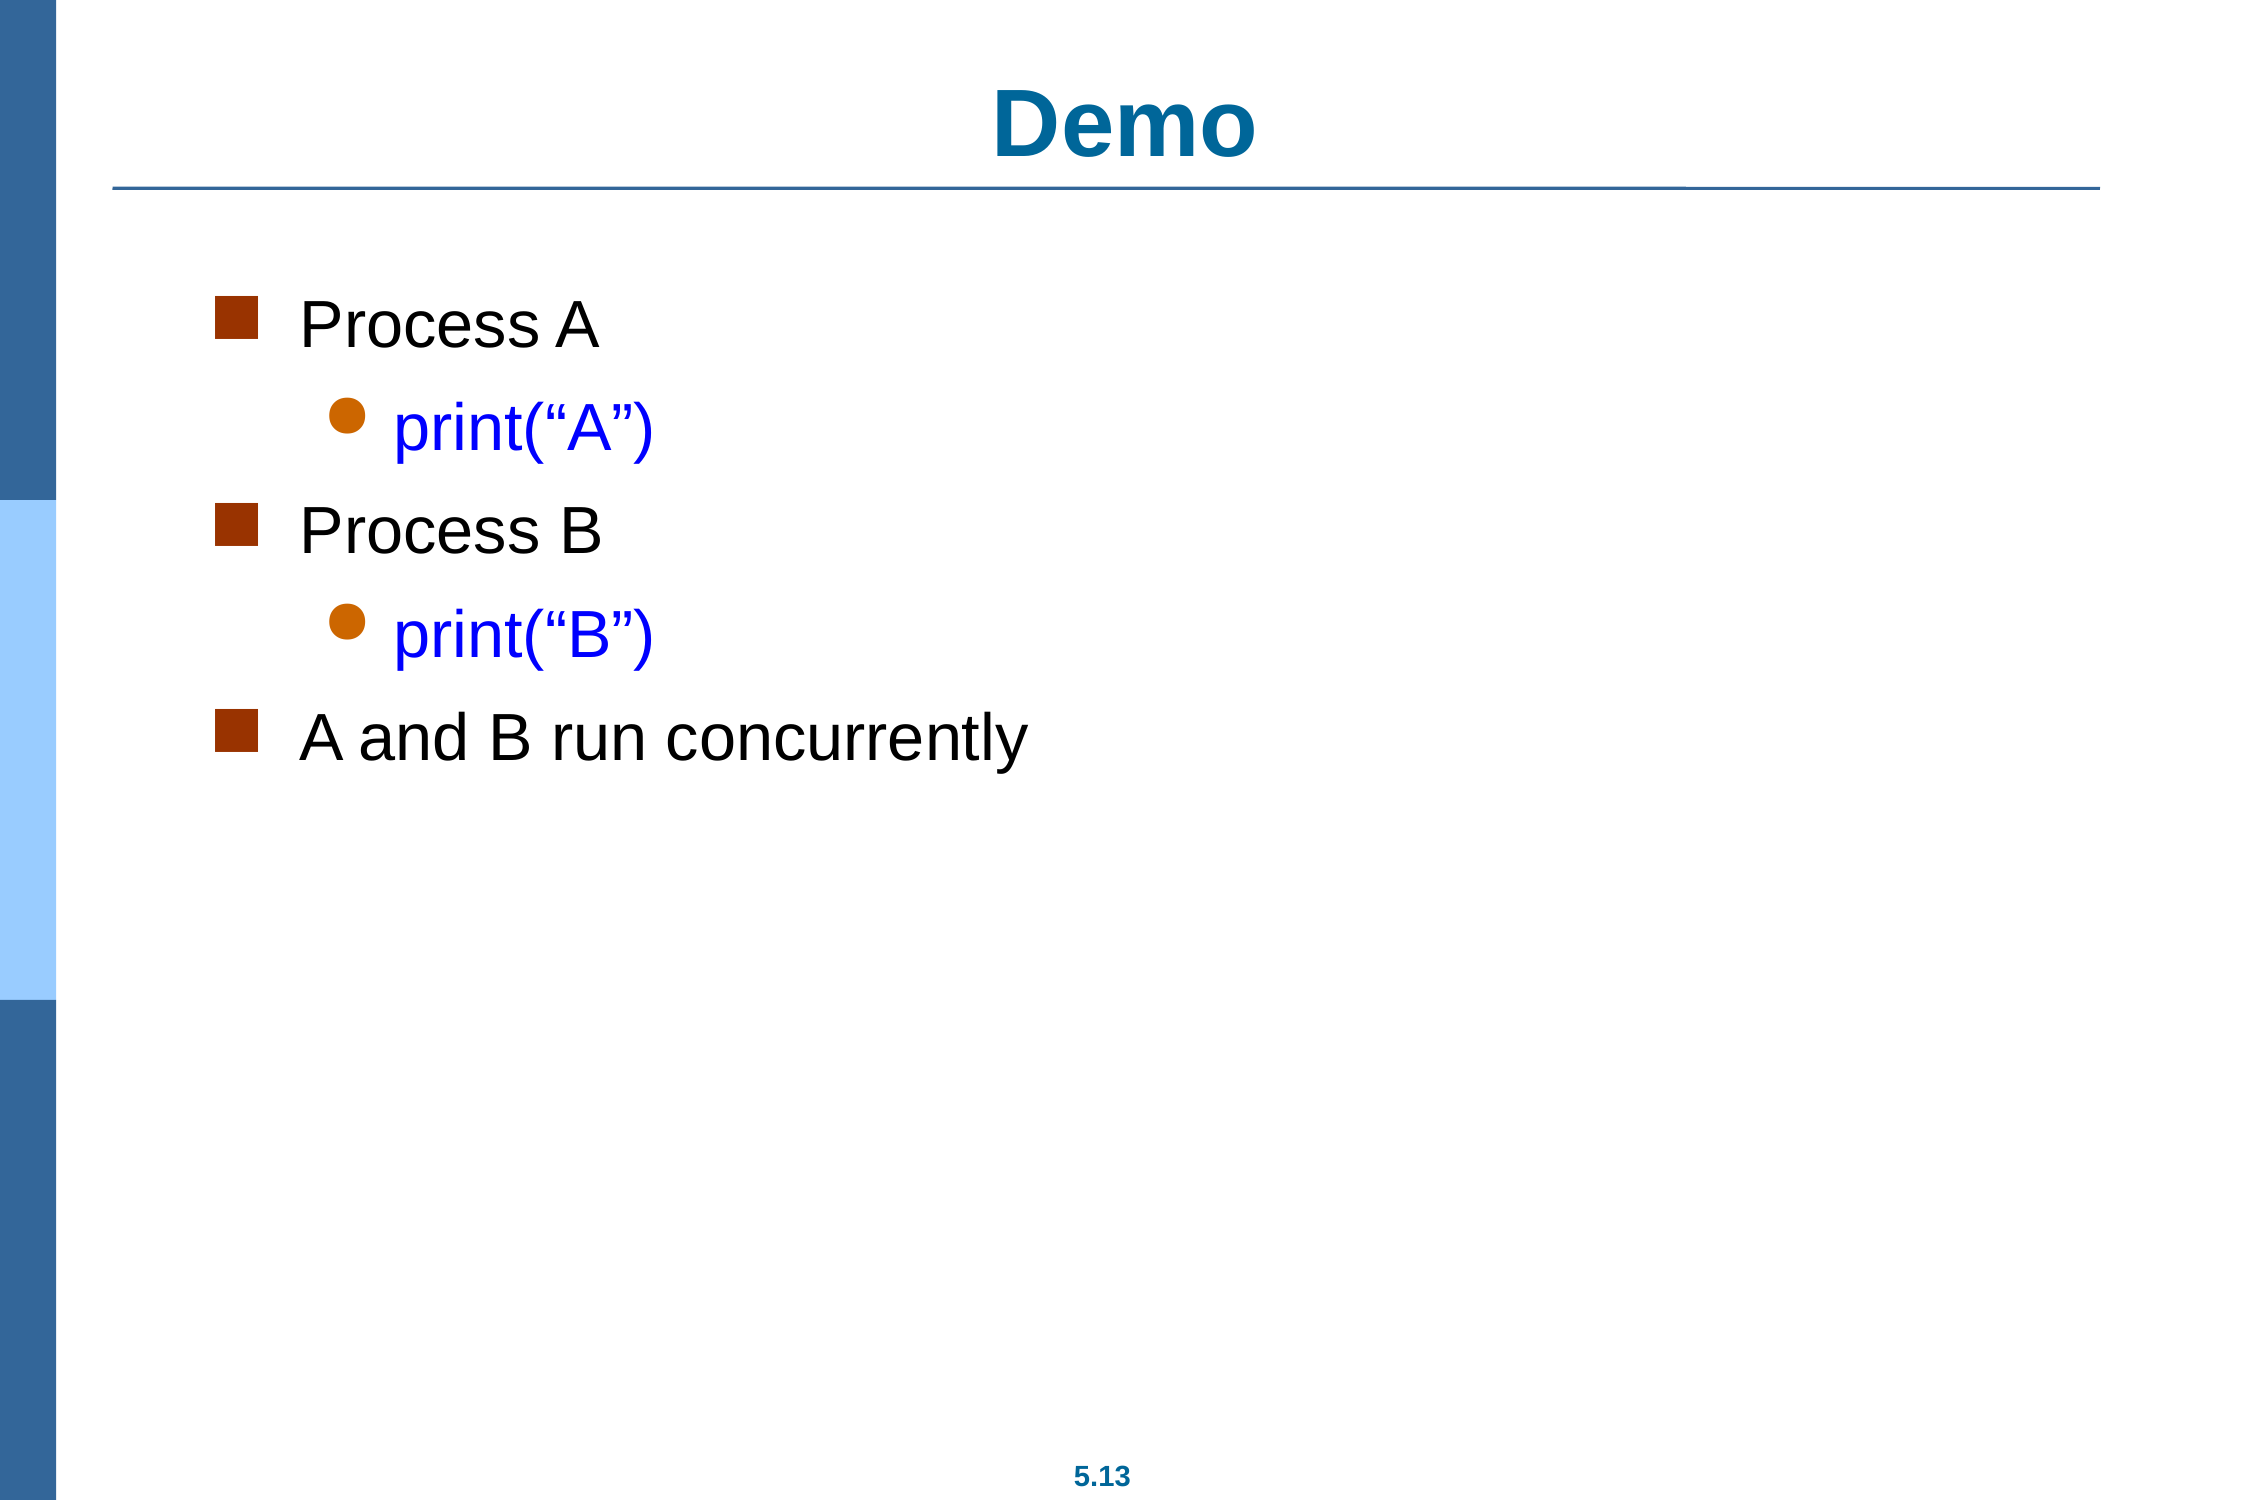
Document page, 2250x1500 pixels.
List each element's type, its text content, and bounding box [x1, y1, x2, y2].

list Process A print(“A”) Process B print(“B”) A and B run concurrently [198, 269, 2224, 1261]
title Demo [112, 60, 2138, 187]
